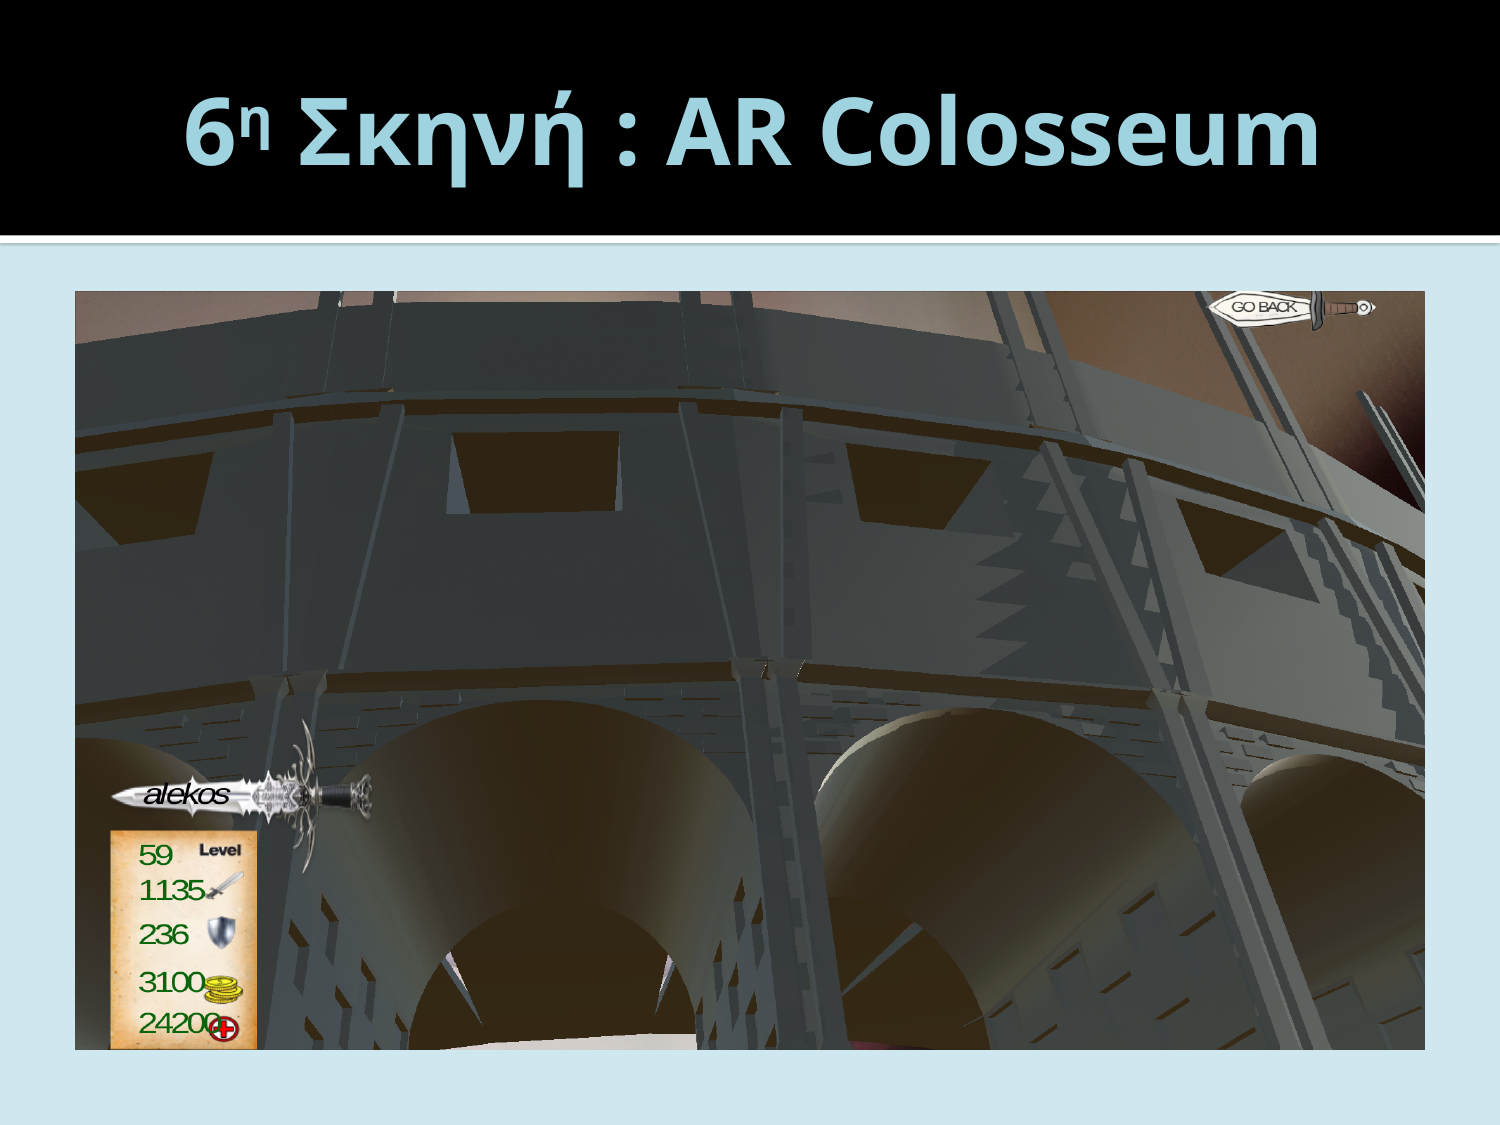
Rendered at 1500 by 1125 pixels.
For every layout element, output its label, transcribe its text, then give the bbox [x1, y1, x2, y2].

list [75, 291, 1425, 1050]
title 6η Σκηνή : AR Colosseum [75, 25, 1425, 231]
